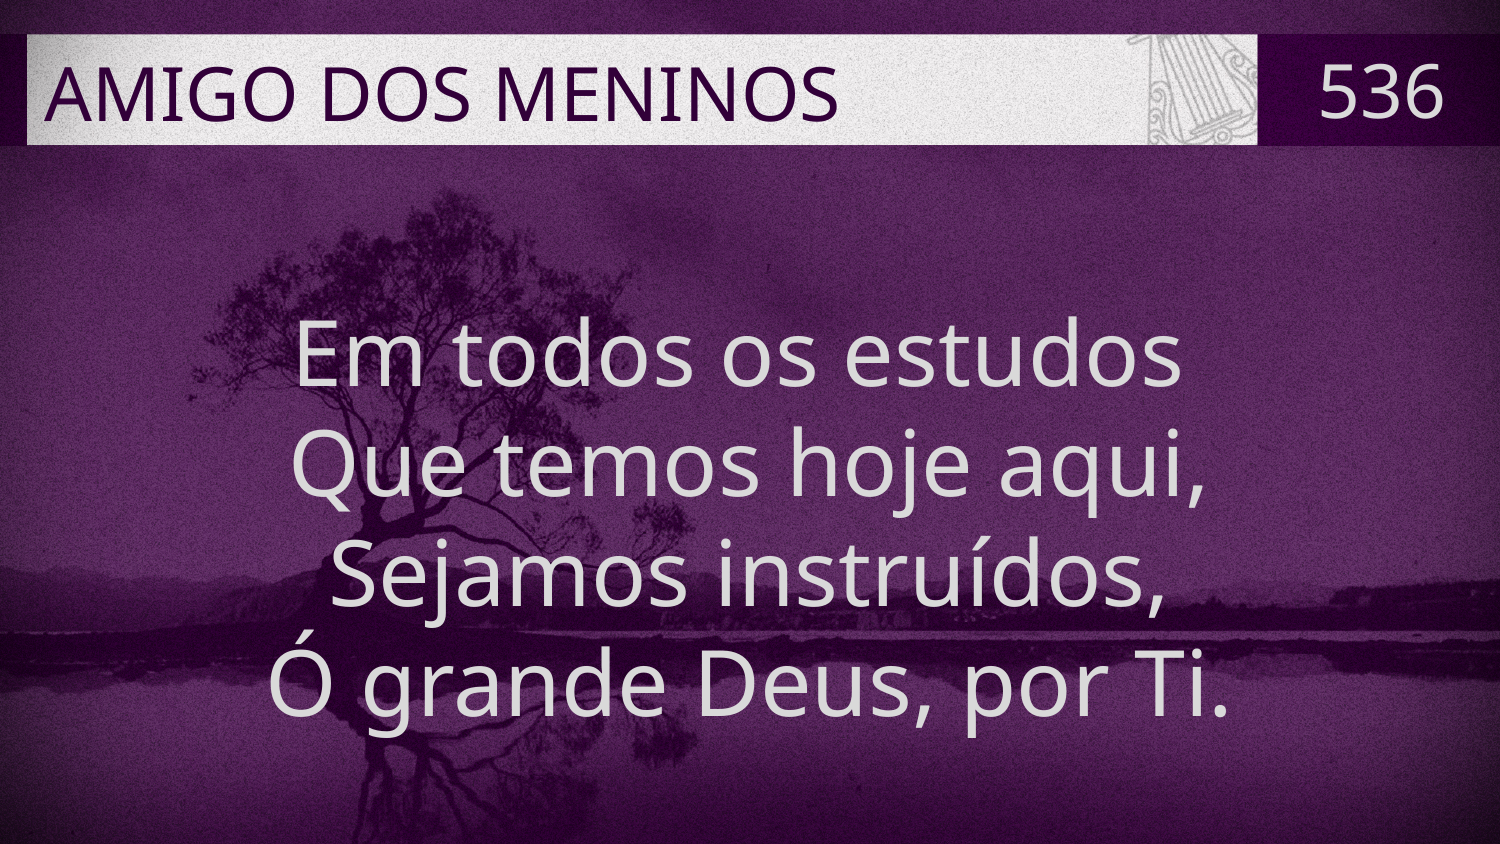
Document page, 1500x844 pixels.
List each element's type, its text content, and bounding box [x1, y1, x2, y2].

picture [0, 0, 1500, 185]
list 536 [1281, 36, 1483, 143]
title AMIGO DOS MENINOS [29, 33, 1258, 151]
list Em todos os estudos Que temos hoje aqui, Sejamos instruídos, Ó grande Deus, por Ti. [0, 185, 1500, 844]
